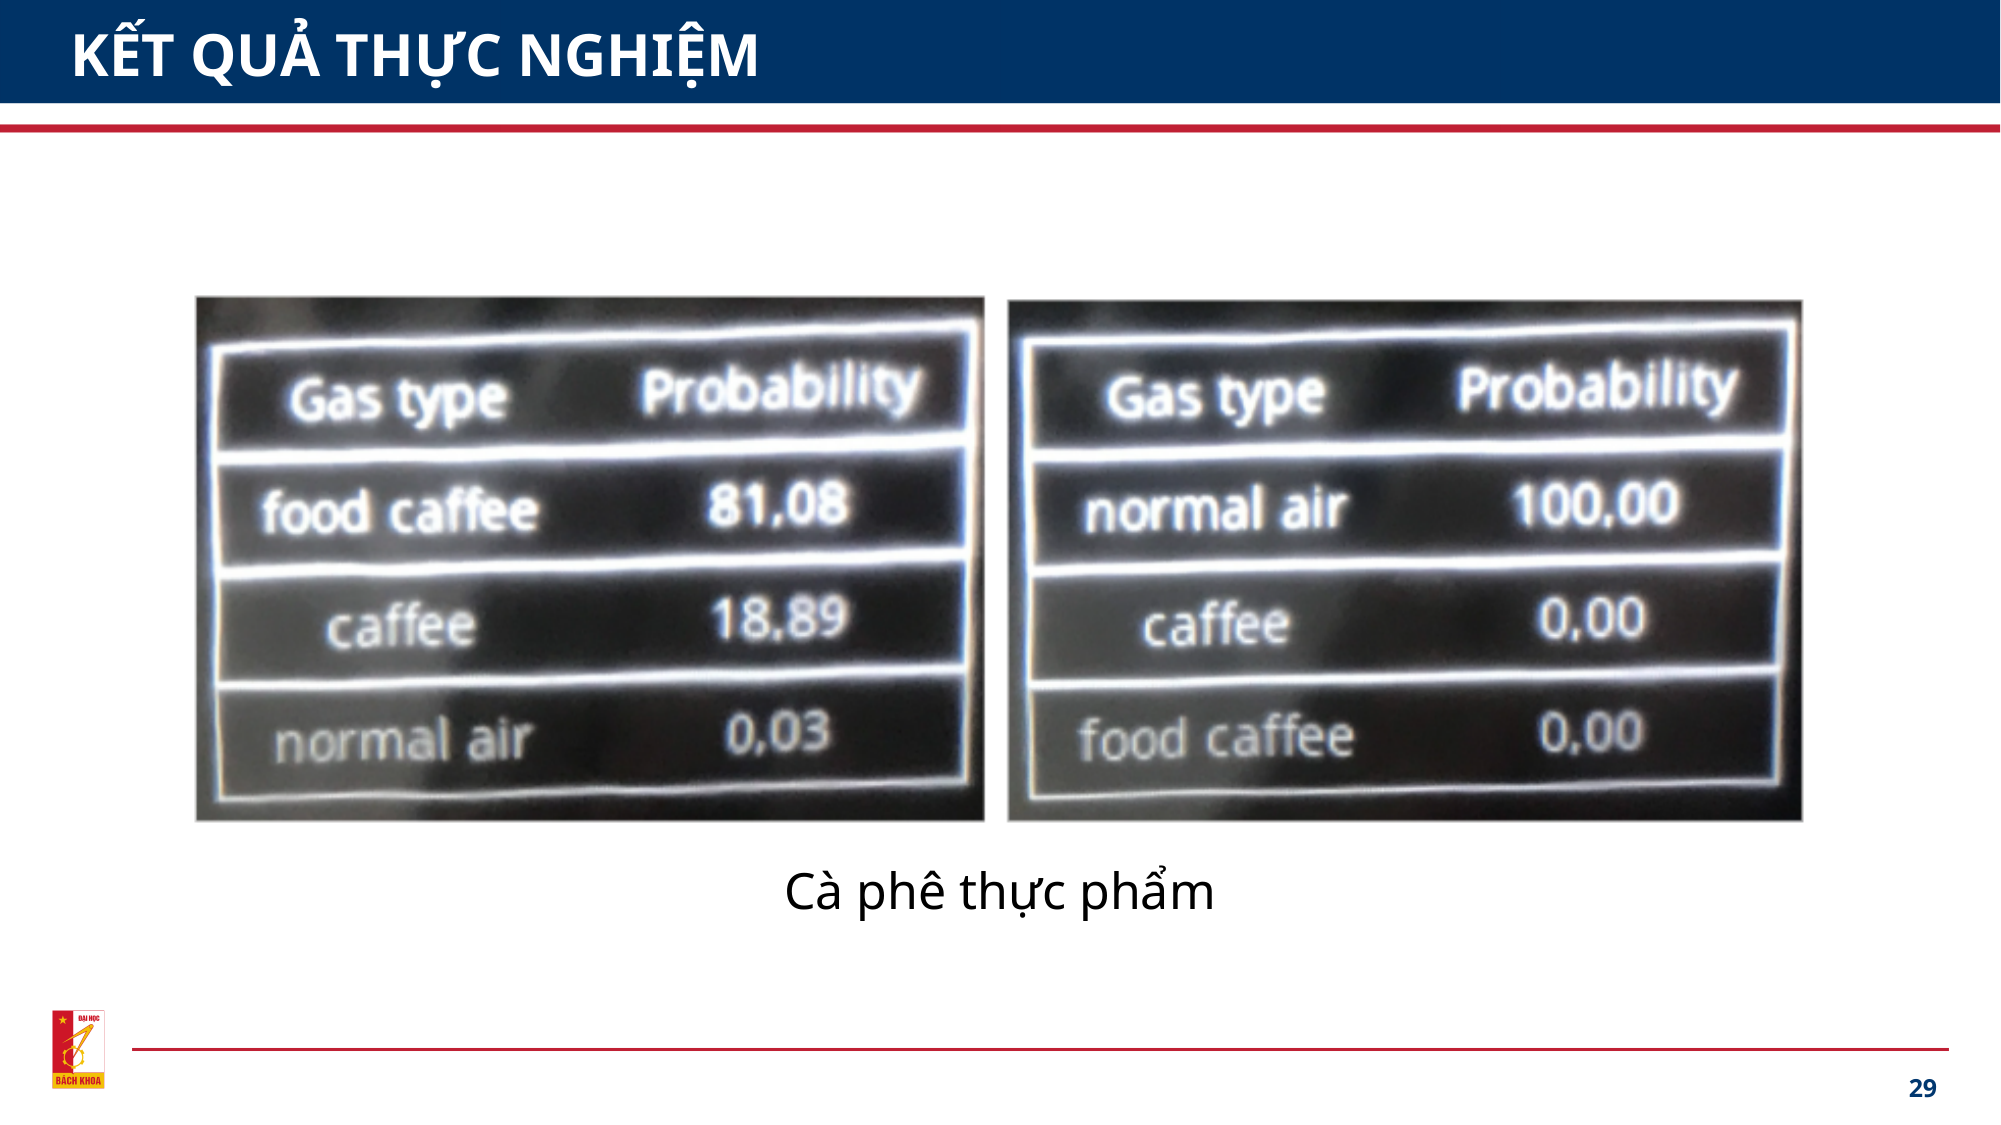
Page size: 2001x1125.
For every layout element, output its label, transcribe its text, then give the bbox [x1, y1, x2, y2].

picture [0, 0, 2001, 1125]
slide_number 29 [1502, 1065, 1953, 1125]
text_box Cà phê thực phẩm [751, 858, 1249, 949]
title KẾT QUẢ THỰC NGHIỆM [55, 18, 1945, 90]
